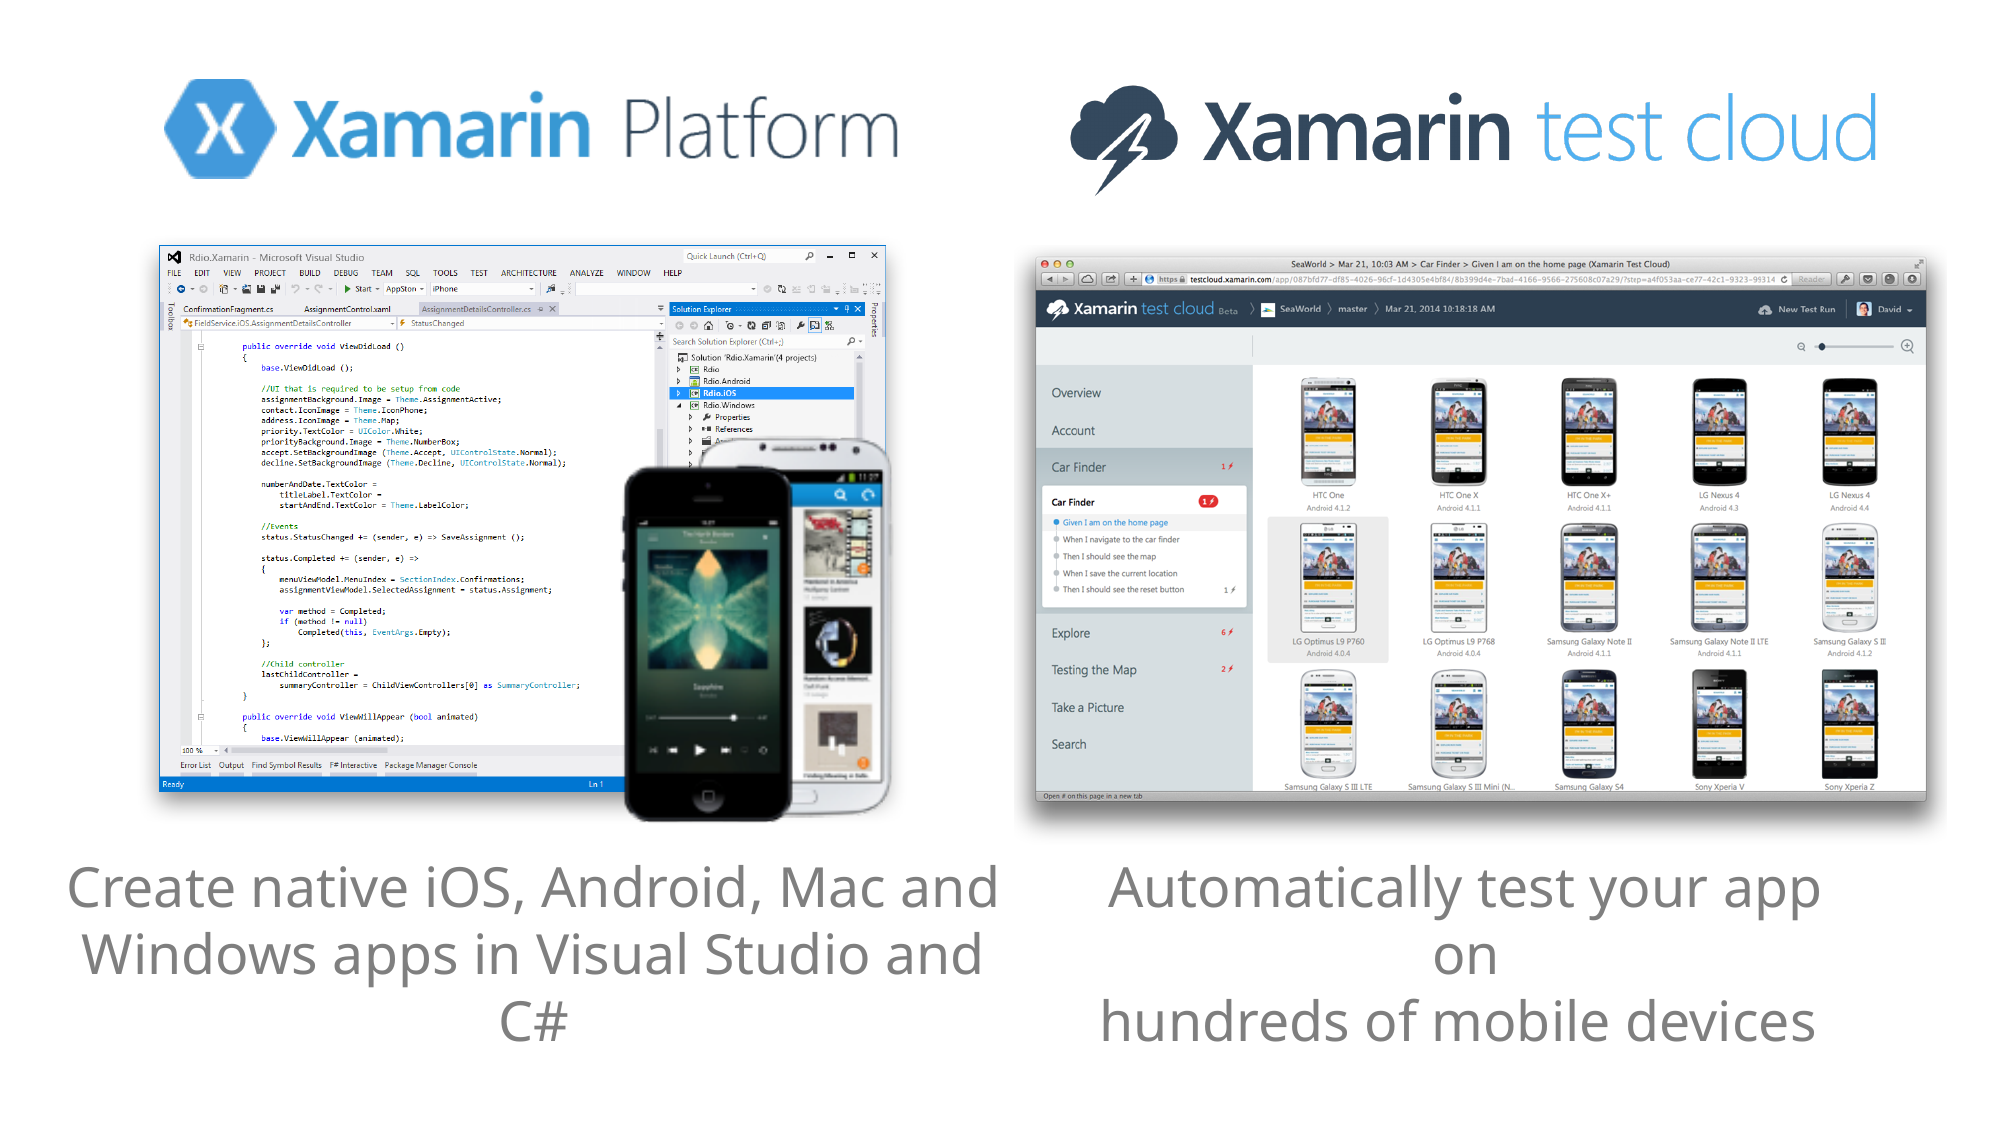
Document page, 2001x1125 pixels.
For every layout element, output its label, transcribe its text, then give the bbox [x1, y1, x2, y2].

text_box Automatically test your app on hundreds of mobile devices [1063, 846, 1869, 1060]
text_box [1286, 876, 1947, 1122]
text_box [159, 245, 908, 864]
text_box Create native iOS, Android, Mac and Windows apps in Visual Studio and C# [44, 845, 1024, 1060]
picture [1014, 245, 1947, 846]
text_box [164, 79, 904, 184]
picture [985, 60, 1976, 213]
